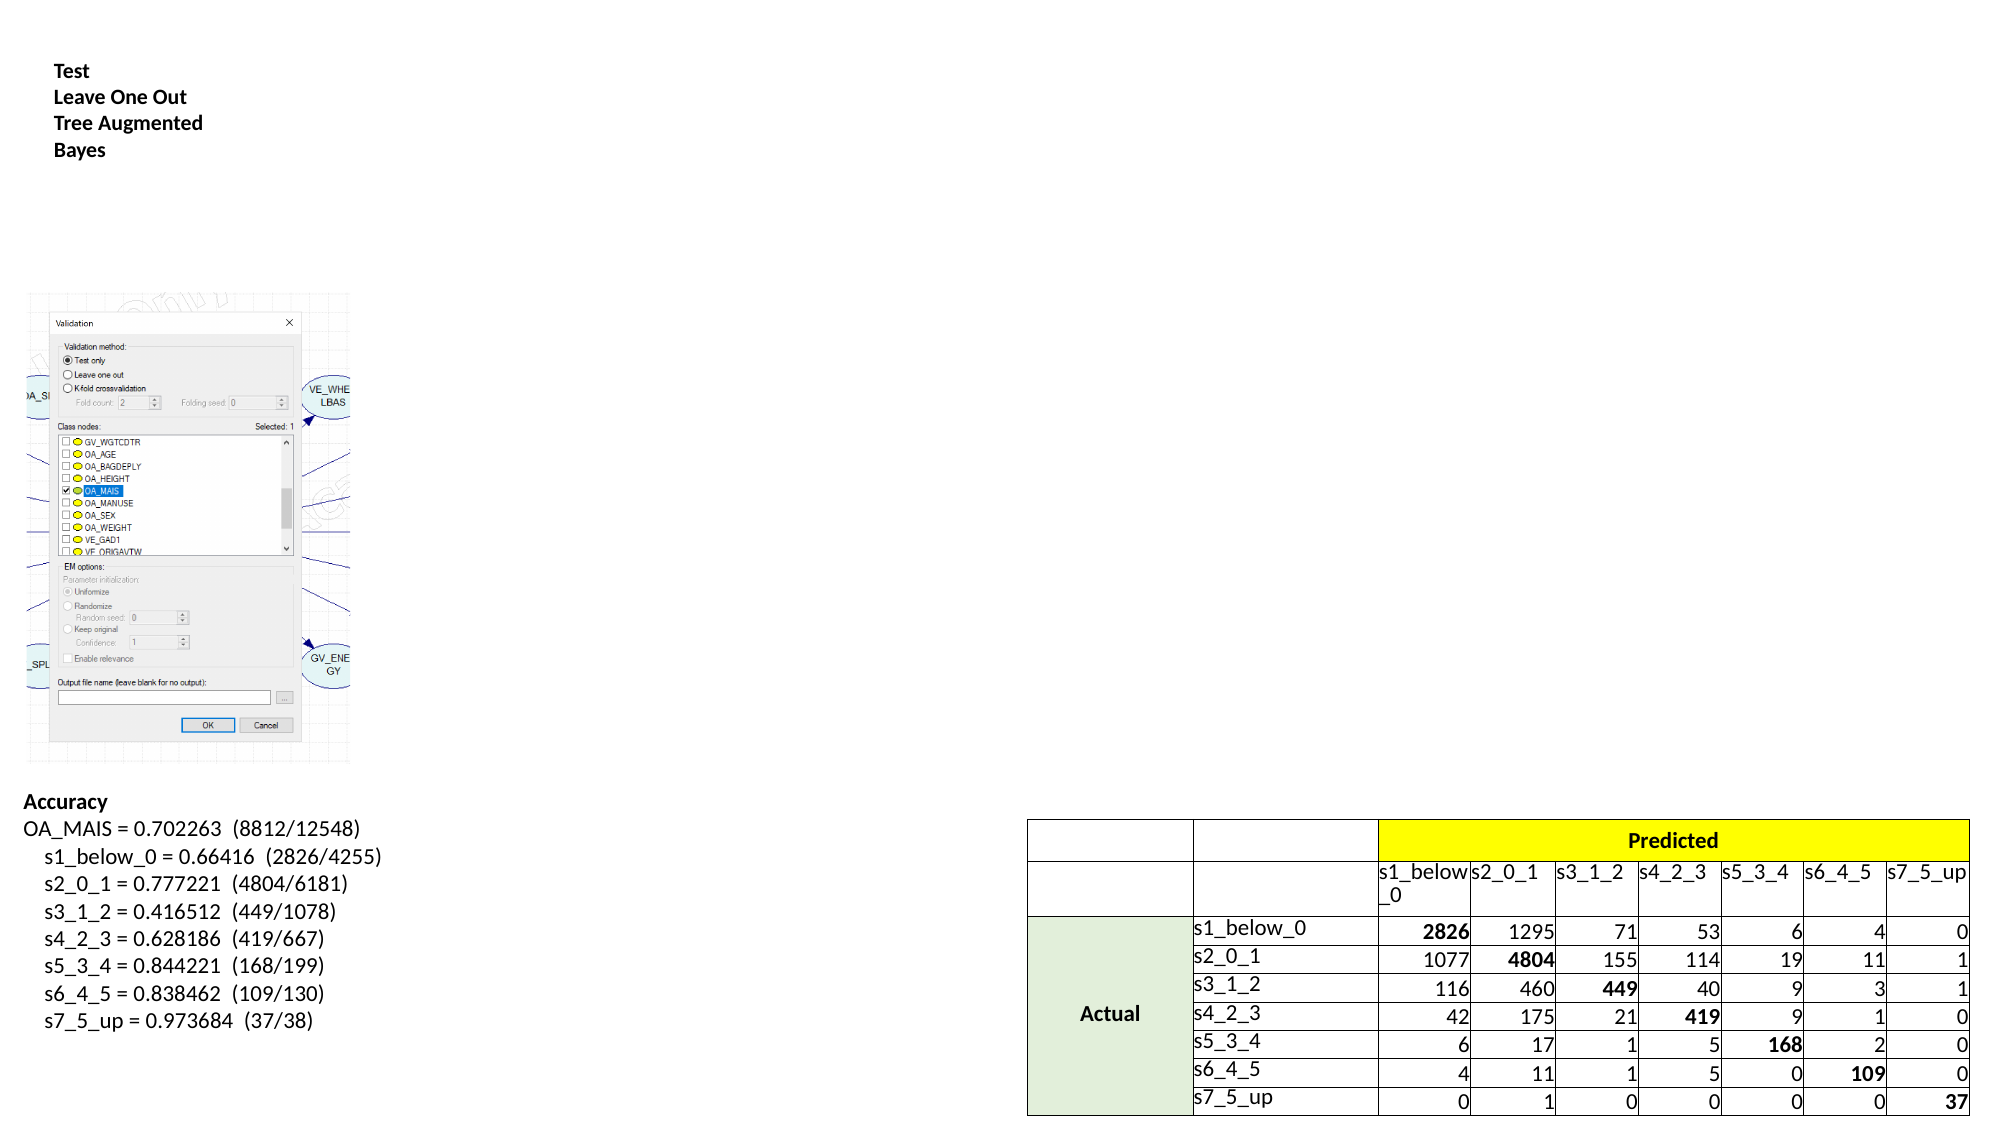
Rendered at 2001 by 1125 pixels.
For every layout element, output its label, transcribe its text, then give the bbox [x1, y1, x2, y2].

table_cell 11 [1804, 946, 1886, 973]
table_cell 1 [1556, 1031, 1638, 1058]
table_cell [1028, 862, 1193, 916]
table_cell s3_1_2 [1194, 974, 1378, 1002]
table_cell Actual [1028, 917, 1193, 1115]
table_cell s7_5_up [1887, 862, 1969, 916]
table_cell 19 [1722, 946, 1803, 973]
table_cell 3 [1804, 974, 1886, 1002]
table_cell 0 [1722, 1088, 1803, 1115]
table_cell 17 [1471, 1031, 1555, 1058]
table_cell s1_below_0 [1379, 862, 1470, 916]
table_cell 42 [1379, 1003, 1470, 1030]
table_cell 37 [1887, 1088, 1969, 1115]
table_cell 0 [1639, 1088, 1721, 1115]
table_cell 114 [1639, 946, 1721, 973]
table_cell 2826 [1379, 917, 1470, 945]
table_cell 4 [1379, 1059, 1470, 1087]
table_cell 1077 [1379, 946, 1470, 973]
table_cell 1 [1887, 974, 1969, 1002]
table_cell 6 [1379, 1031, 1470, 1058]
table_cell 9 [1722, 1003, 1803, 1030]
table_cell 0 [1887, 1031, 1969, 1058]
table_cell 0 [1887, 917, 1969, 945]
picture [26, 292, 351, 764]
table_cell s2_0_1 [1194, 946, 1378, 973]
table_cell 419 [1639, 1003, 1721, 1030]
table_cell 0 [1722, 1059, 1803, 1087]
table_cell 2 [1804, 1031, 1886, 1058]
table_cell 155 [1556, 946, 1638, 973]
table_cell 11 [1471, 1059, 1555, 1087]
table_cell s4_2_3 [1639, 862, 1721, 916]
table_cell s7_5_up [1194, 1088, 1378, 1115]
table_cell 1 [1471, 1088, 1555, 1115]
table_cell 5 [1639, 1031, 1721, 1058]
table_cell 6 [1722, 917, 1803, 945]
table_cell 9 [1722, 974, 1803, 1002]
table_cell 168 [1722, 1031, 1803, 1058]
table_cell 0 [1887, 1003, 1969, 1030]
table_cell 1 [1887, 946, 1969, 973]
table_cell 0 [1556, 1088, 1638, 1115]
table_cell s6_4_5 [1194, 1059, 1378, 1087]
table_cell s4_2_3 [1194, 1003, 1378, 1030]
table_cell 1295 [1471, 917, 1555, 945]
table_cell 116 [1379, 974, 1470, 1002]
table_cell s1_below_0 [1194, 917, 1378, 945]
table_cell 1 [1556, 1059, 1638, 1087]
table_cell s3_1_2 [1556, 862, 1638, 916]
table_cell 0 [1804, 1088, 1886, 1115]
table_header [1194, 820, 1378, 861]
table_cell 449 [1556, 974, 1638, 1002]
table_cell 460 [1471, 974, 1555, 1002]
table_cell 21 [1556, 1003, 1638, 1030]
table_cell s5_3_4 [1194, 1031, 1378, 1058]
table_cell 40 [1639, 974, 1721, 1002]
text_box Test Leave One Out Tree Augmented Bayes [39, 49, 257, 169]
table_cell 71 [1556, 917, 1638, 945]
table_cell 53 [1639, 917, 1721, 945]
table_cell 175 [1471, 1003, 1555, 1030]
table_cell s6_4_5 [1804, 862, 1886, 916]
table_cell 5 [1639, 1059, 1721, 1087]
table_cell 1 [1804, 1003, 1886, 1030]
table_cell 0 [1379, 1088, 1470, 1115]
table_header Predicted [1379, 820, 1969, 861]
table_cell 0 [1887, 1059, 1969, 1087]
text_box Accuracy OA_MAIS = 0.702263 (8812/12548) s1_below_0 = 0.66416 (2826/4255) s2_0_1 = 0.777221 (4804/6181) s3_1_2 = 0.416512 (449/1078) s4_2_3 = 0.628186 (419/667) s5_3_4 = 0.844221 (168/199) s6_4_5 = 0.838462 (109/130) s7_5_up = 0.973684 (37/38) [8, 778, 411, 1041]
table_cell 4804 [1471, 946, 1555, 973]
table_cell 4 [1804, 917, 1886, 945]
table_cell 109 [1804, 1059, 1886, 1087]
table_header [1028, 820, 1193, 861]
table_cell s2_0_1 [1471, 862, 1555, 916]
table_cell s5_3_4 [1722, 862, 1803, 916]
table_cell [1194, 862, 1378, 916]
